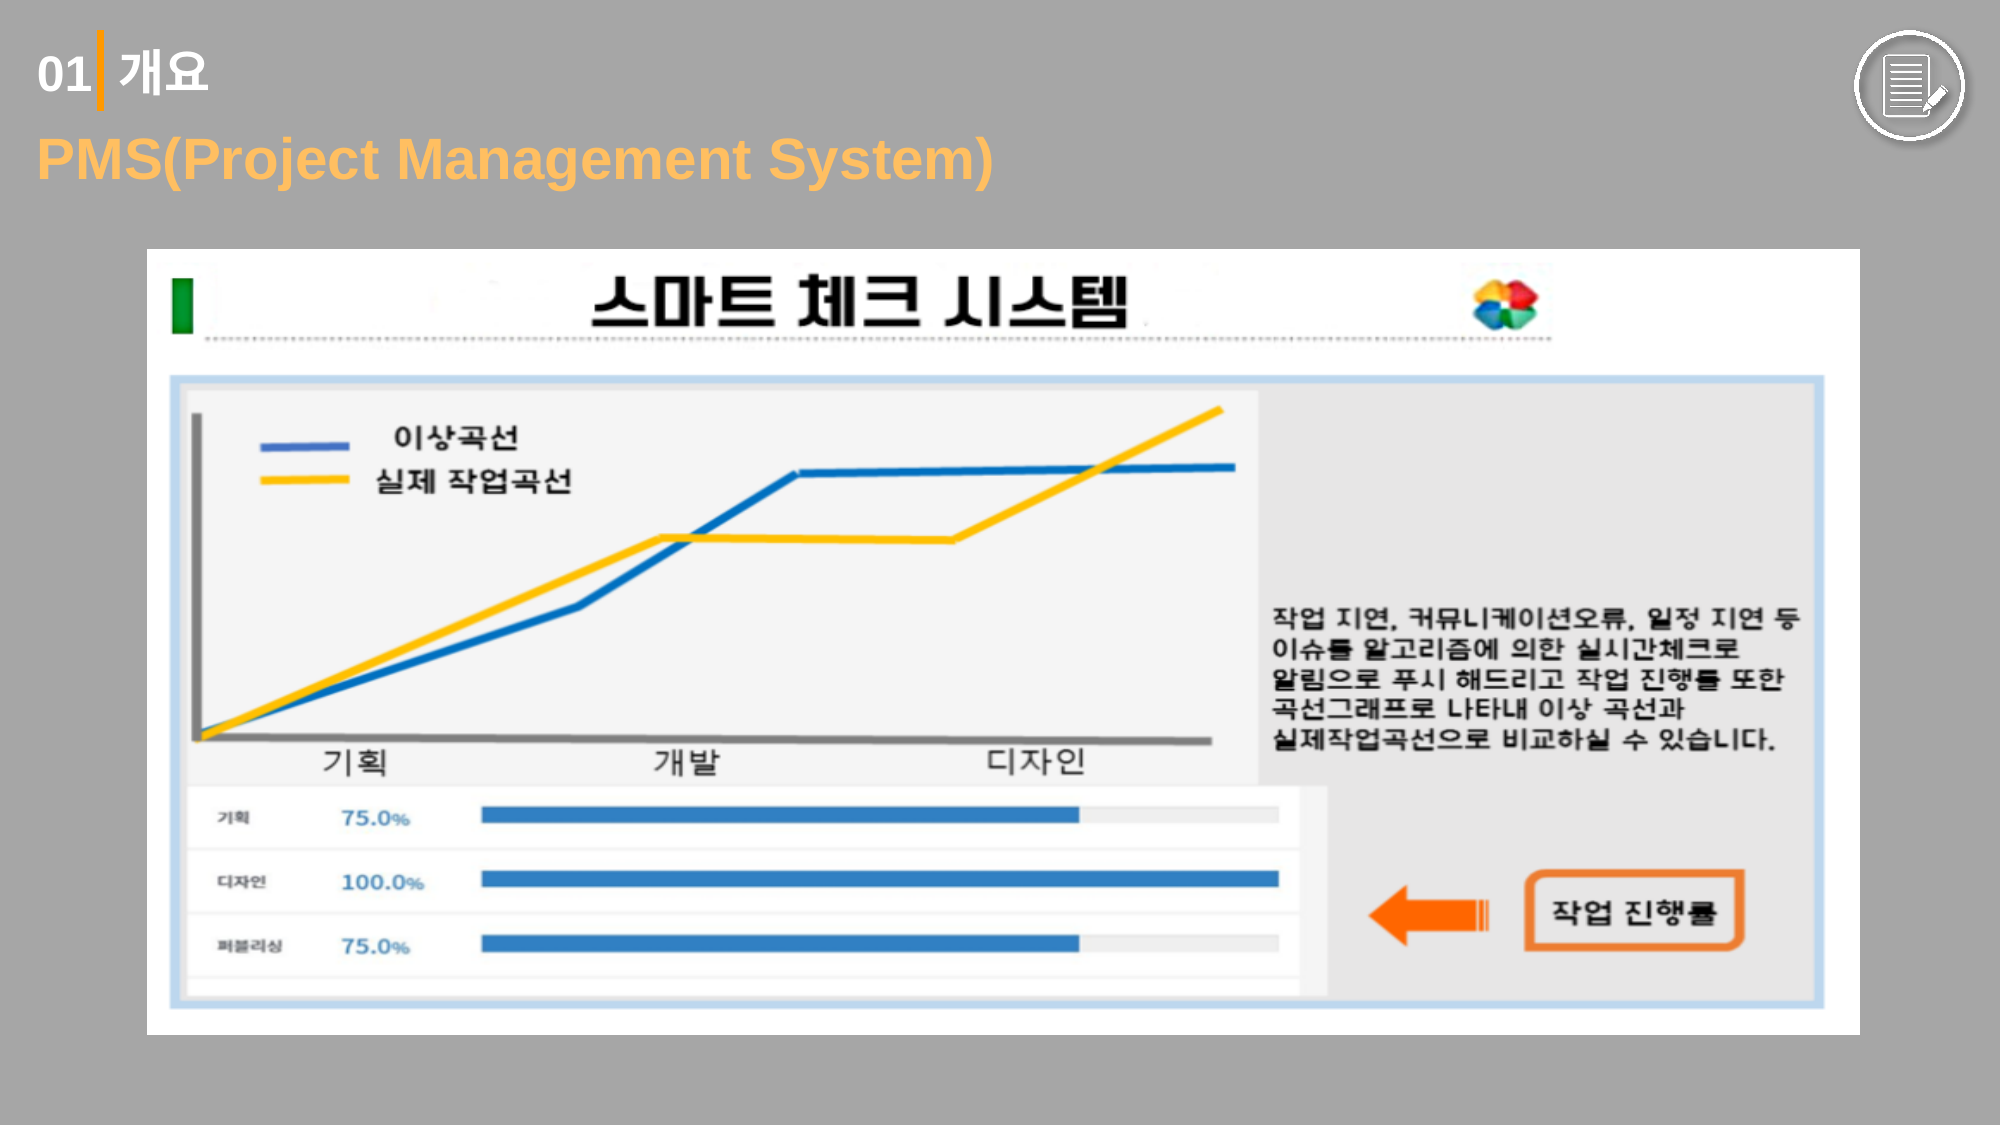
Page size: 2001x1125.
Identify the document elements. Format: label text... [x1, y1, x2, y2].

picture [1854, 30, 1965, 141]
text_box 01 개요 [22, 33, 97, 109]
picture [147, 249, 1860, 1035]
text_box 01 개요 [104, 33, 859, 109]
text_box PMS(Project Management System) [22, 113, 1855, 199]
